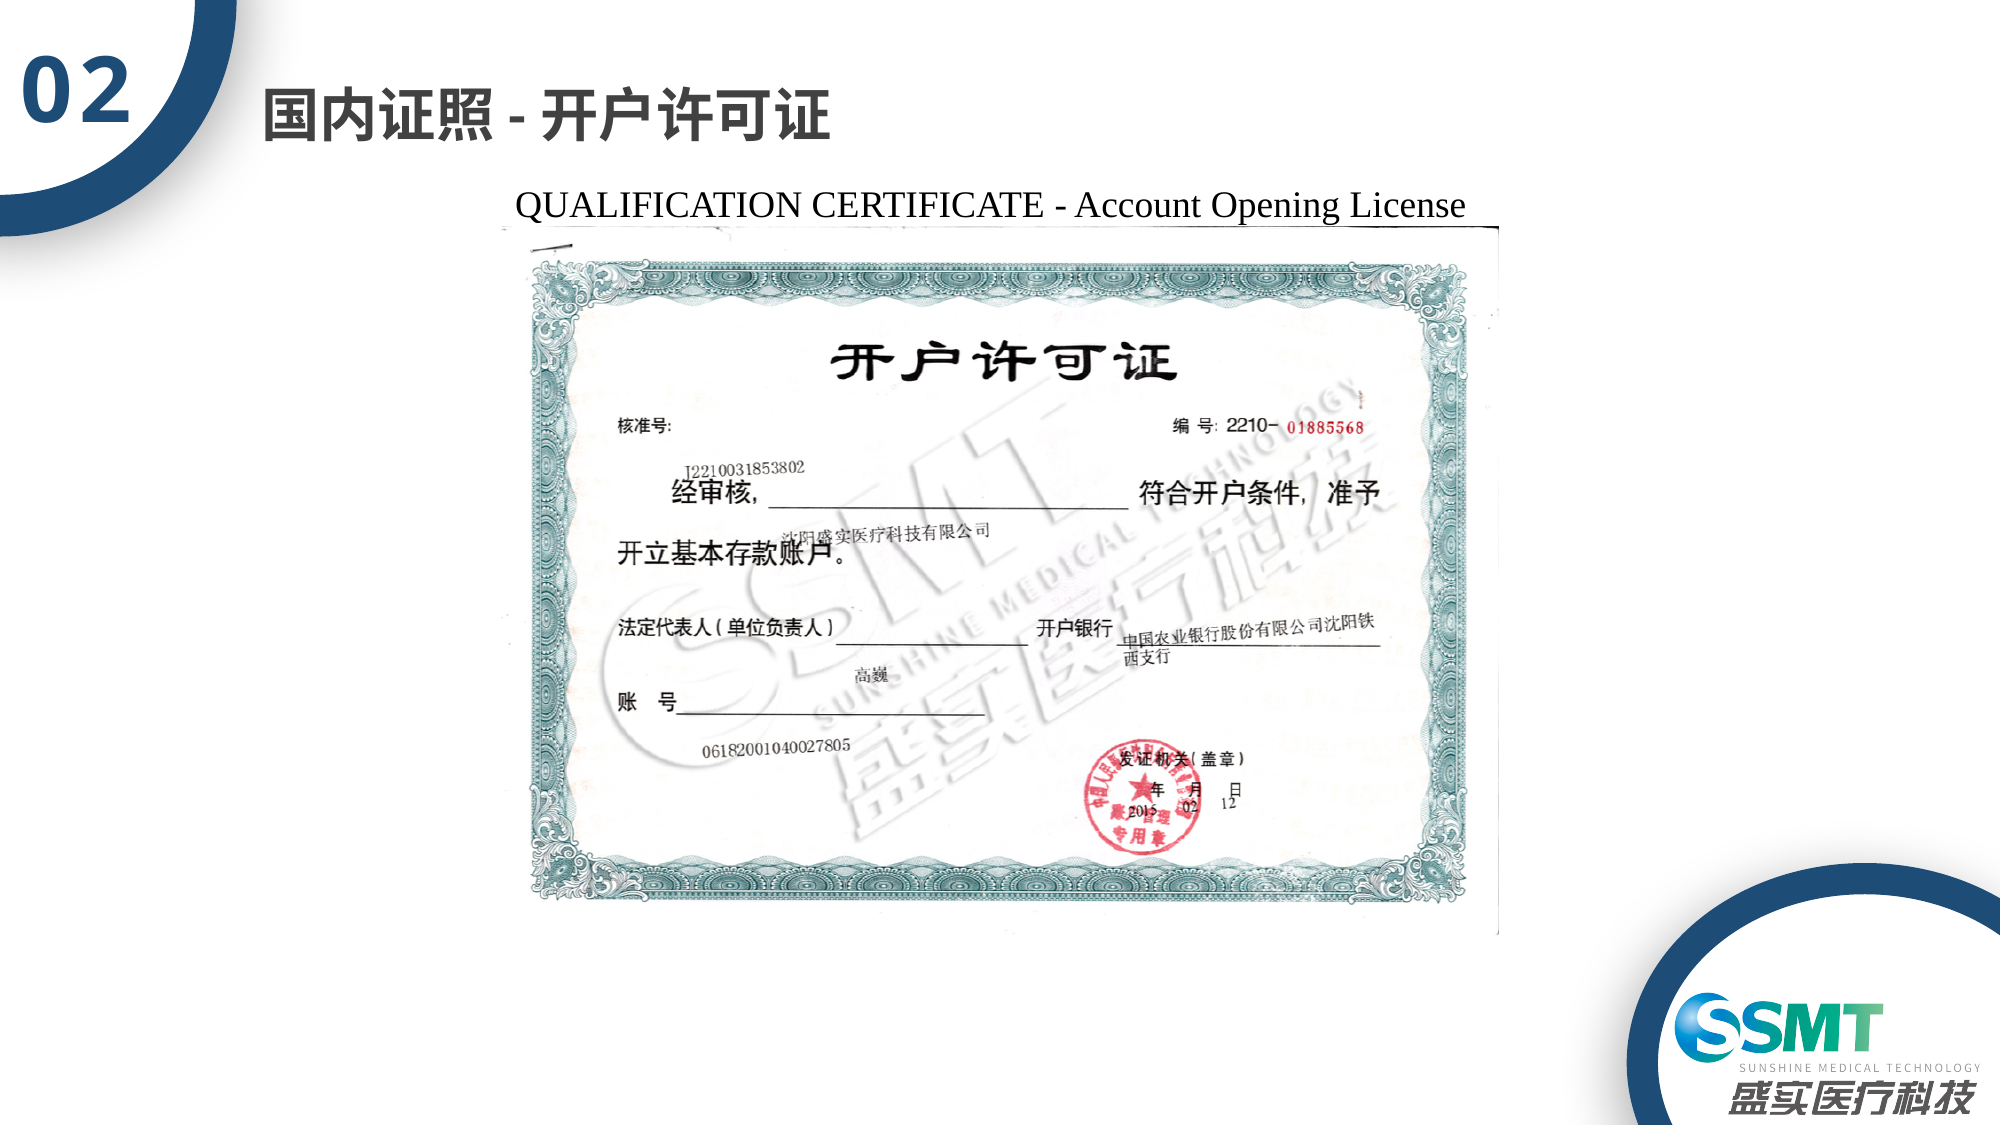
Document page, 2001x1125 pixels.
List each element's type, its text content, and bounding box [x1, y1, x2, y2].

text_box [1642, 878, 2000, 1125]
text_box QUALIFICATION CERTIFICATE - Account Opening License [500, 172, 1919, 232]
text_box [0, 0, 217, 217]
text_box 02 [0, 22, 153, 148]
picture [501, 226, 1499, 936]
text_box 国内证照-开户许可证 [246, 71, 847, 156]
